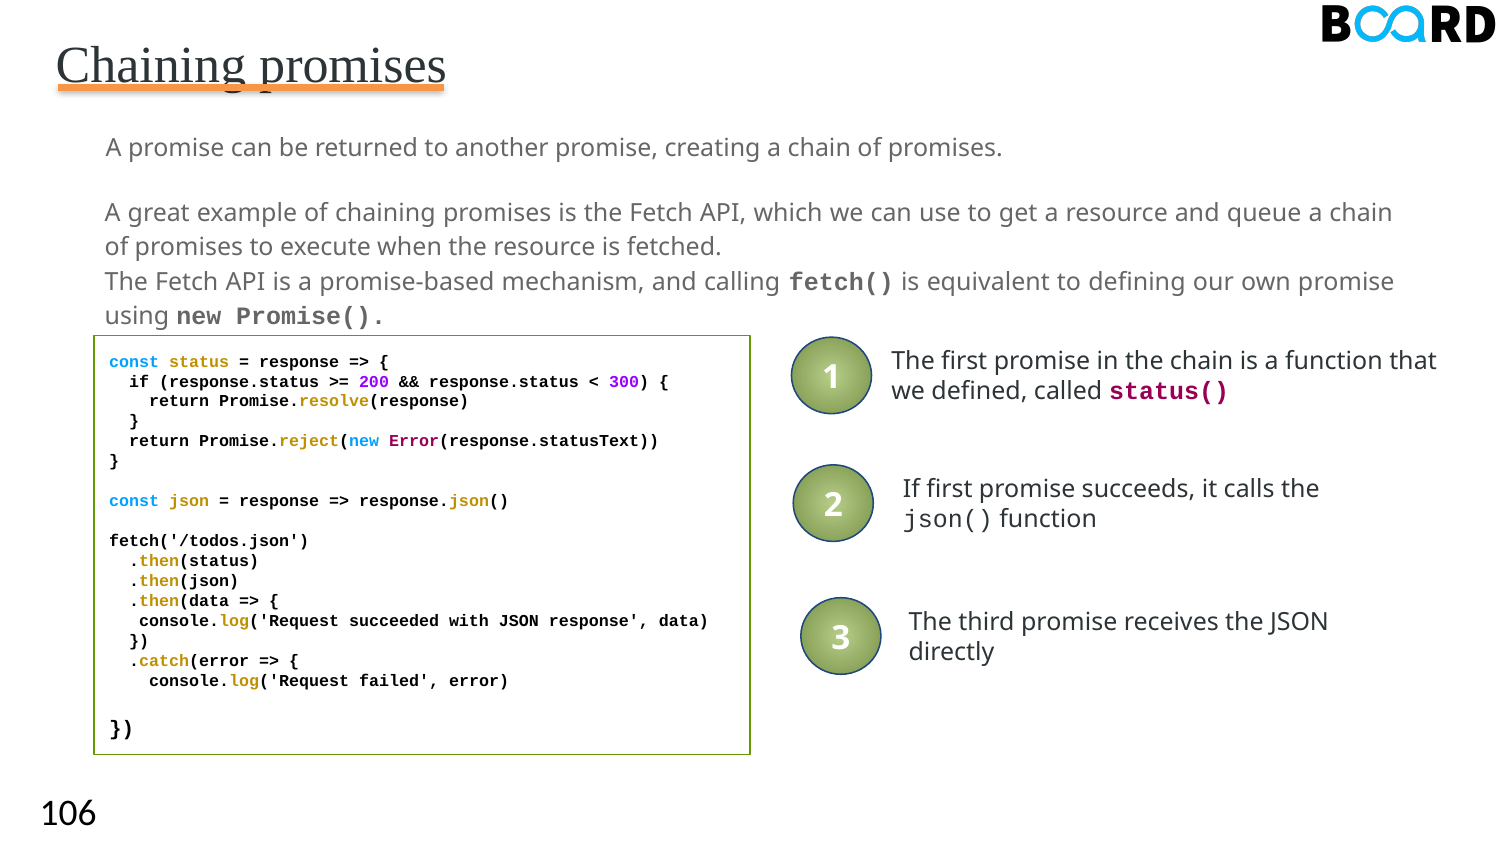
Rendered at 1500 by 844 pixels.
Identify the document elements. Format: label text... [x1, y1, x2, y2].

text_box A great example of chaining promises is the Fetch API, which we can use to get a resource and queue a chain of promises to execute when the resource is fetched. The Fetch API is a promise-based mechanism, and calling fetch() is equivalent to defining our own promise using new Promise(). [89, 176, 1411, 345]
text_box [800, 590, 1386, 682]
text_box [792, 457, 1381, 549]
picture [1318, 0, 1500, 49]
text_box A promise can be returned to another promise, creating a chain of promises. [90, 116, 1330, 176]
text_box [791, 329, 1491, 422]
slide_number ‹#› [24, 780, 375, 826]
text_box const status = response => { if (response.status >= 200 && response.status < 300) { return Promise.resolve(response) } return Promise.reject(new Error(response.statusText)) } const json = response => response.json() fetch('/todos.json') .then(status) .then(json) .then(data => { console.log('Request succeeded with JSON response', data) }) .catch(error => { console.log('Request failed', error) }) [94, 335, 750, 755]
text_box Chaining promises [40, 5, 729, 108]
